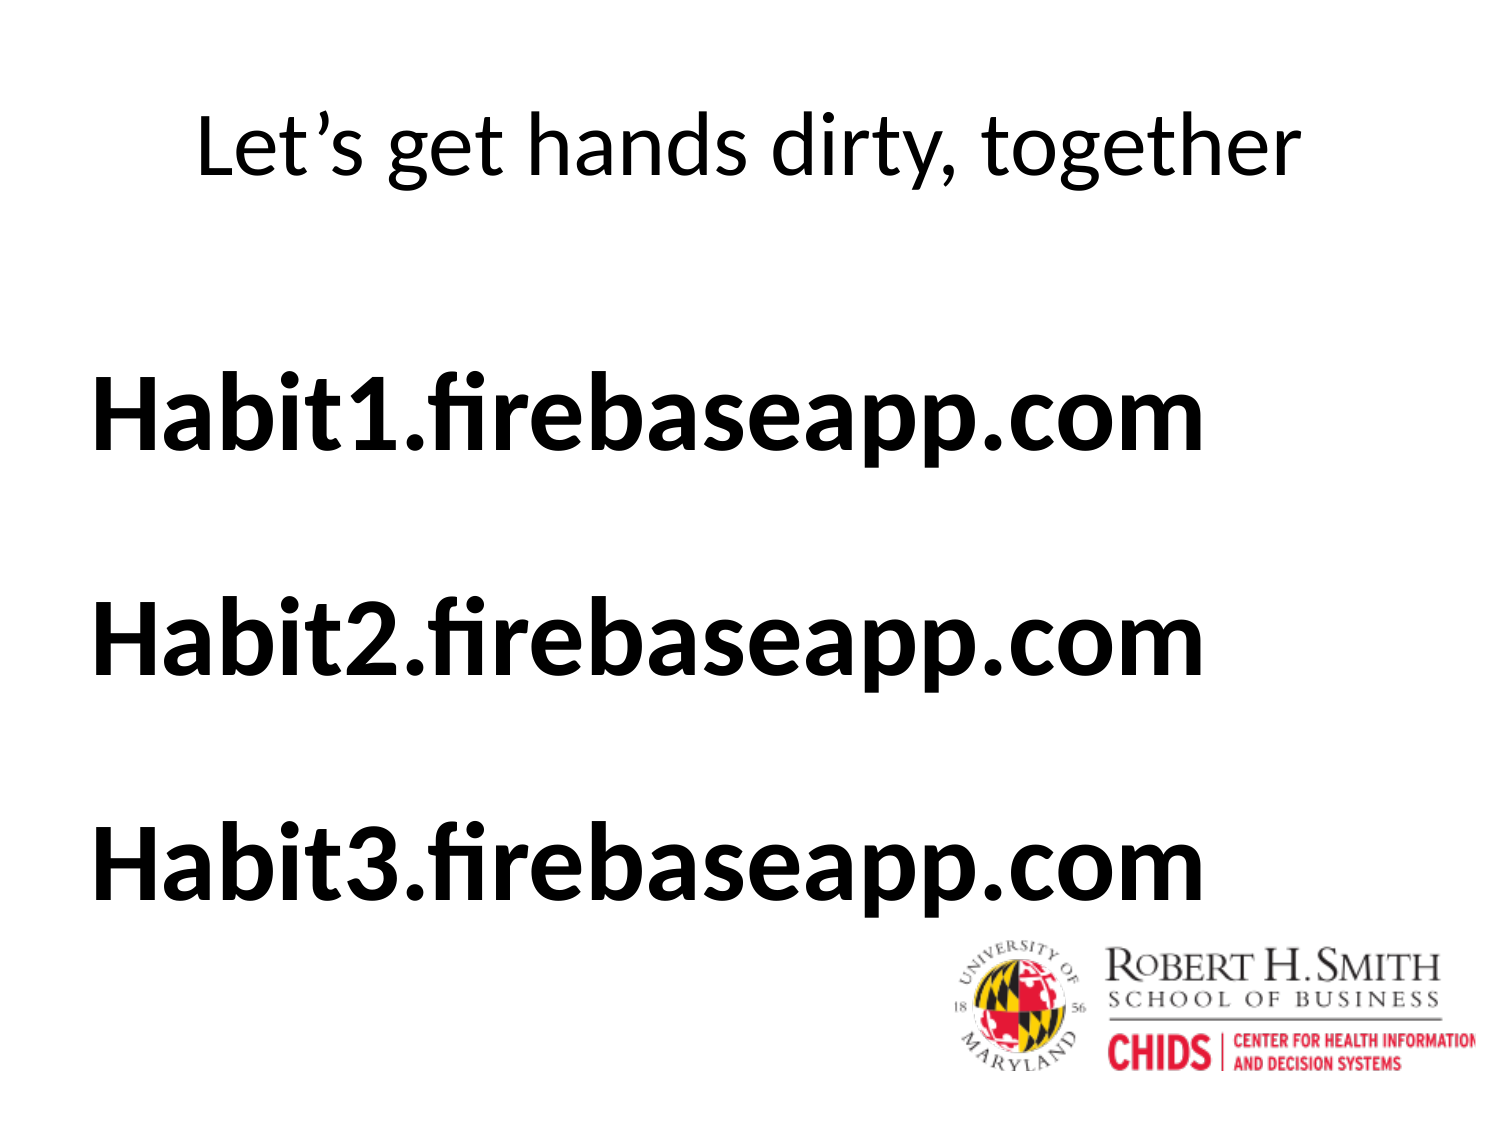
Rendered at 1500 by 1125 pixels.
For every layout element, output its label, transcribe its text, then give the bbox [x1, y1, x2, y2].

title Let’s get hands dirty, together [75, 45, 1425, 233]
list Habit1.firebaseapp.com Habit2.firebaseapp.com Habit3.firebaseapp.com [75, 262, 1425, 1005]
